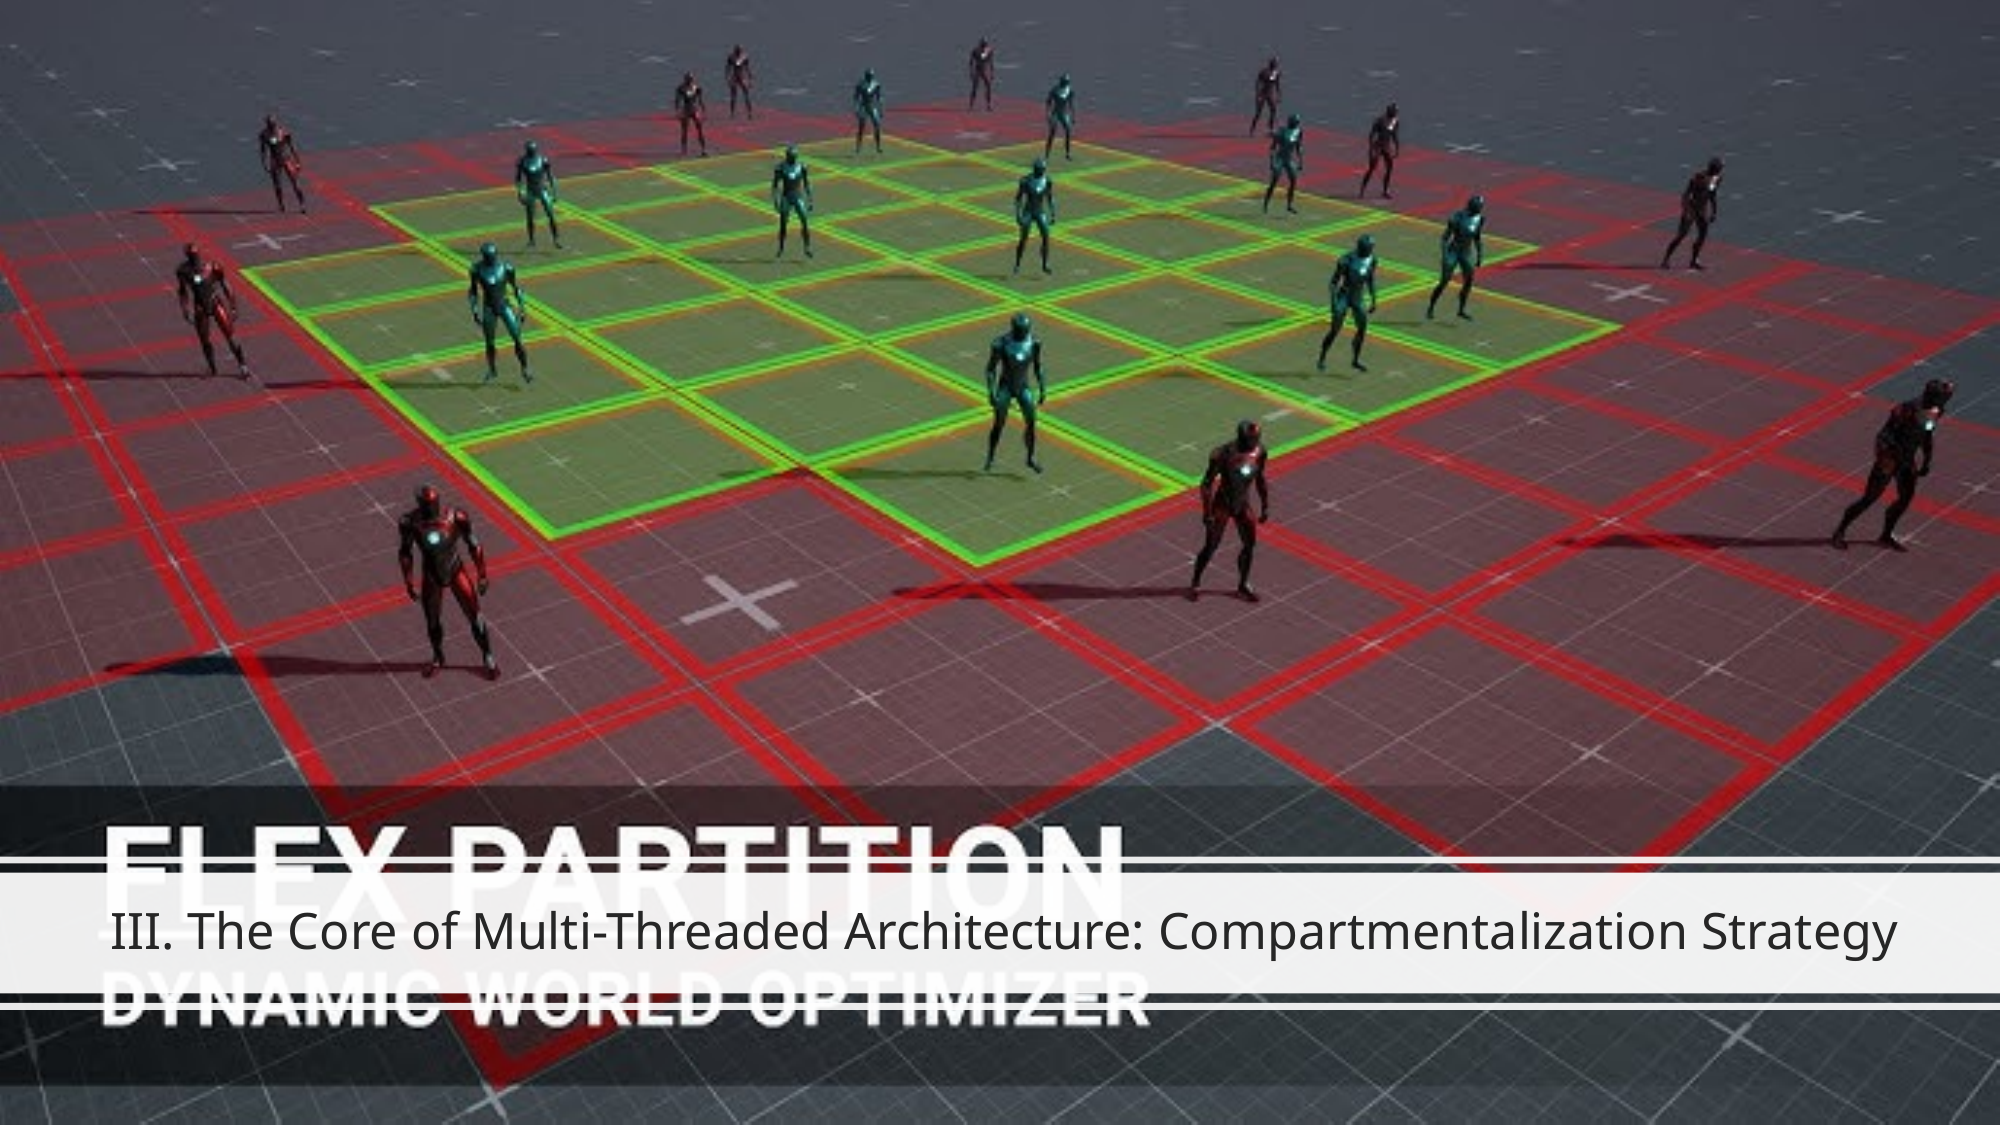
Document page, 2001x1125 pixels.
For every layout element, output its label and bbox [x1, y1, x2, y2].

list [0, 1007, 2000, 1125]
list [0, 0, 2000, 859]
list [0, 861, 2000, 1005]
